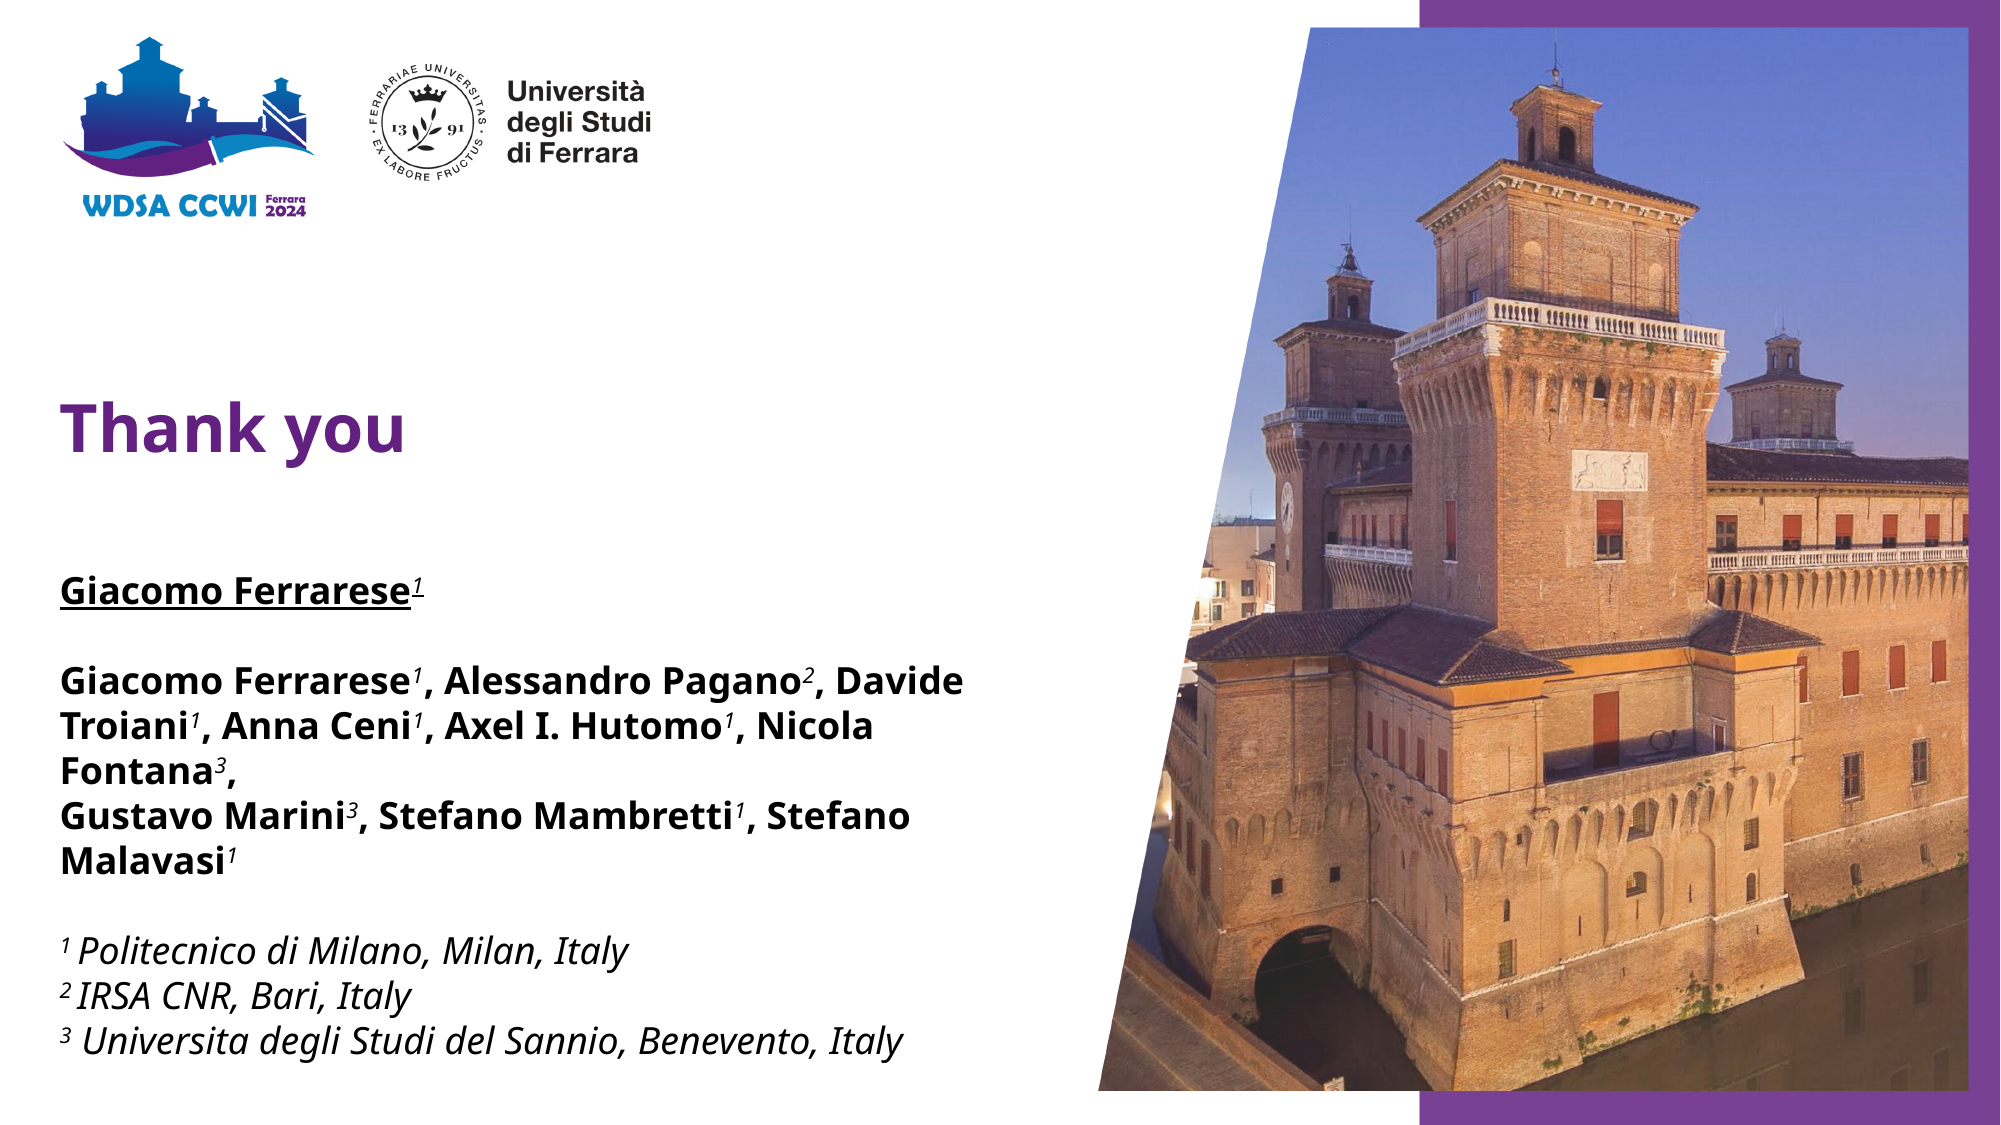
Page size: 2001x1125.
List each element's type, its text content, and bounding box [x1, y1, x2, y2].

title Thank you [44, 306, 1296, 474]
subtitle Giacomo Ferrarese1 Giacomo Ferrarese1, Alessandro Pagano2, Davide Troiani1, Anna Ceni1, Axel I. Hutomo1, Nicola Fontana3, Gustavo Marini3, Stefano Mambretti1, Stefano Malavasi1 1 Politecnico di Milano, Milan, Italy 2 IRSA CNR, Bari, Italy 3 Universita degli Studi del Sannio, Benevento, Italy [44, 559, 1000, 1088]
picture [0, 0, 2001, 1125]
